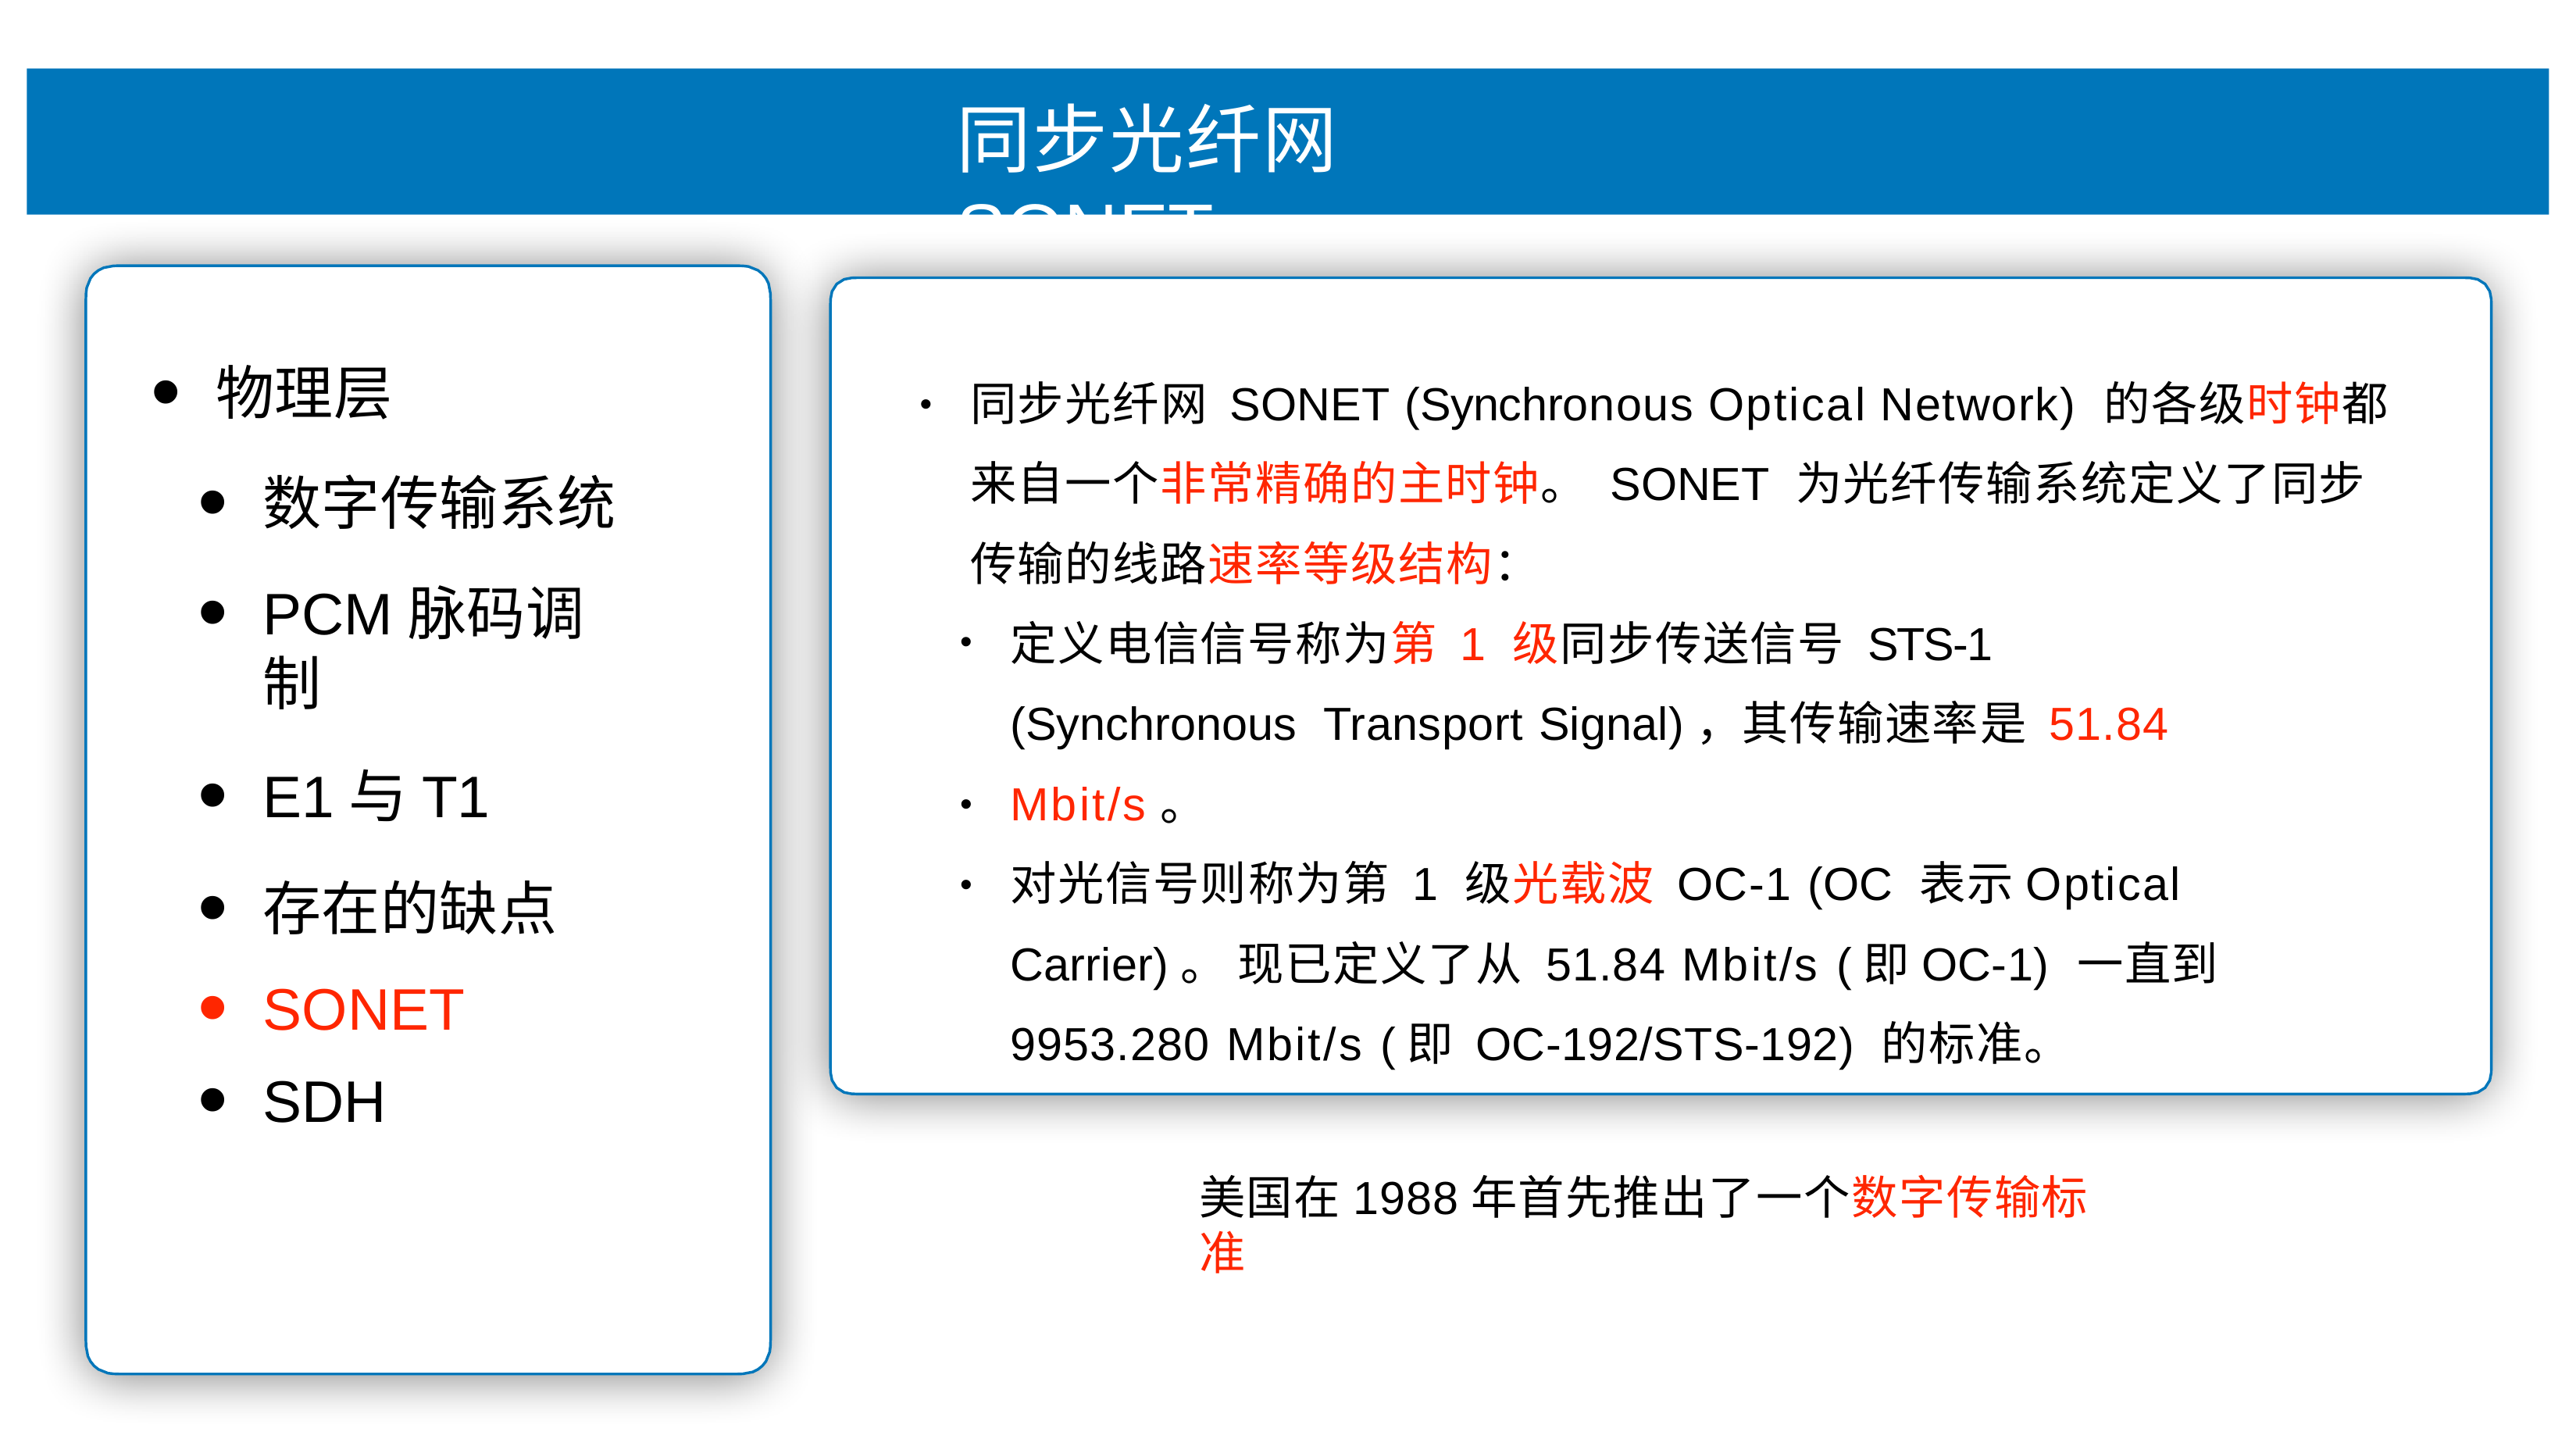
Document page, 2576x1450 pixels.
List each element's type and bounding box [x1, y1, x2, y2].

text_box [34, 217, 2542, 1428]
title [955, 90, 1622, 229]
text_box [1197, 1166, 2124, 1280]
text_box [27, 68, 2549, 215]
